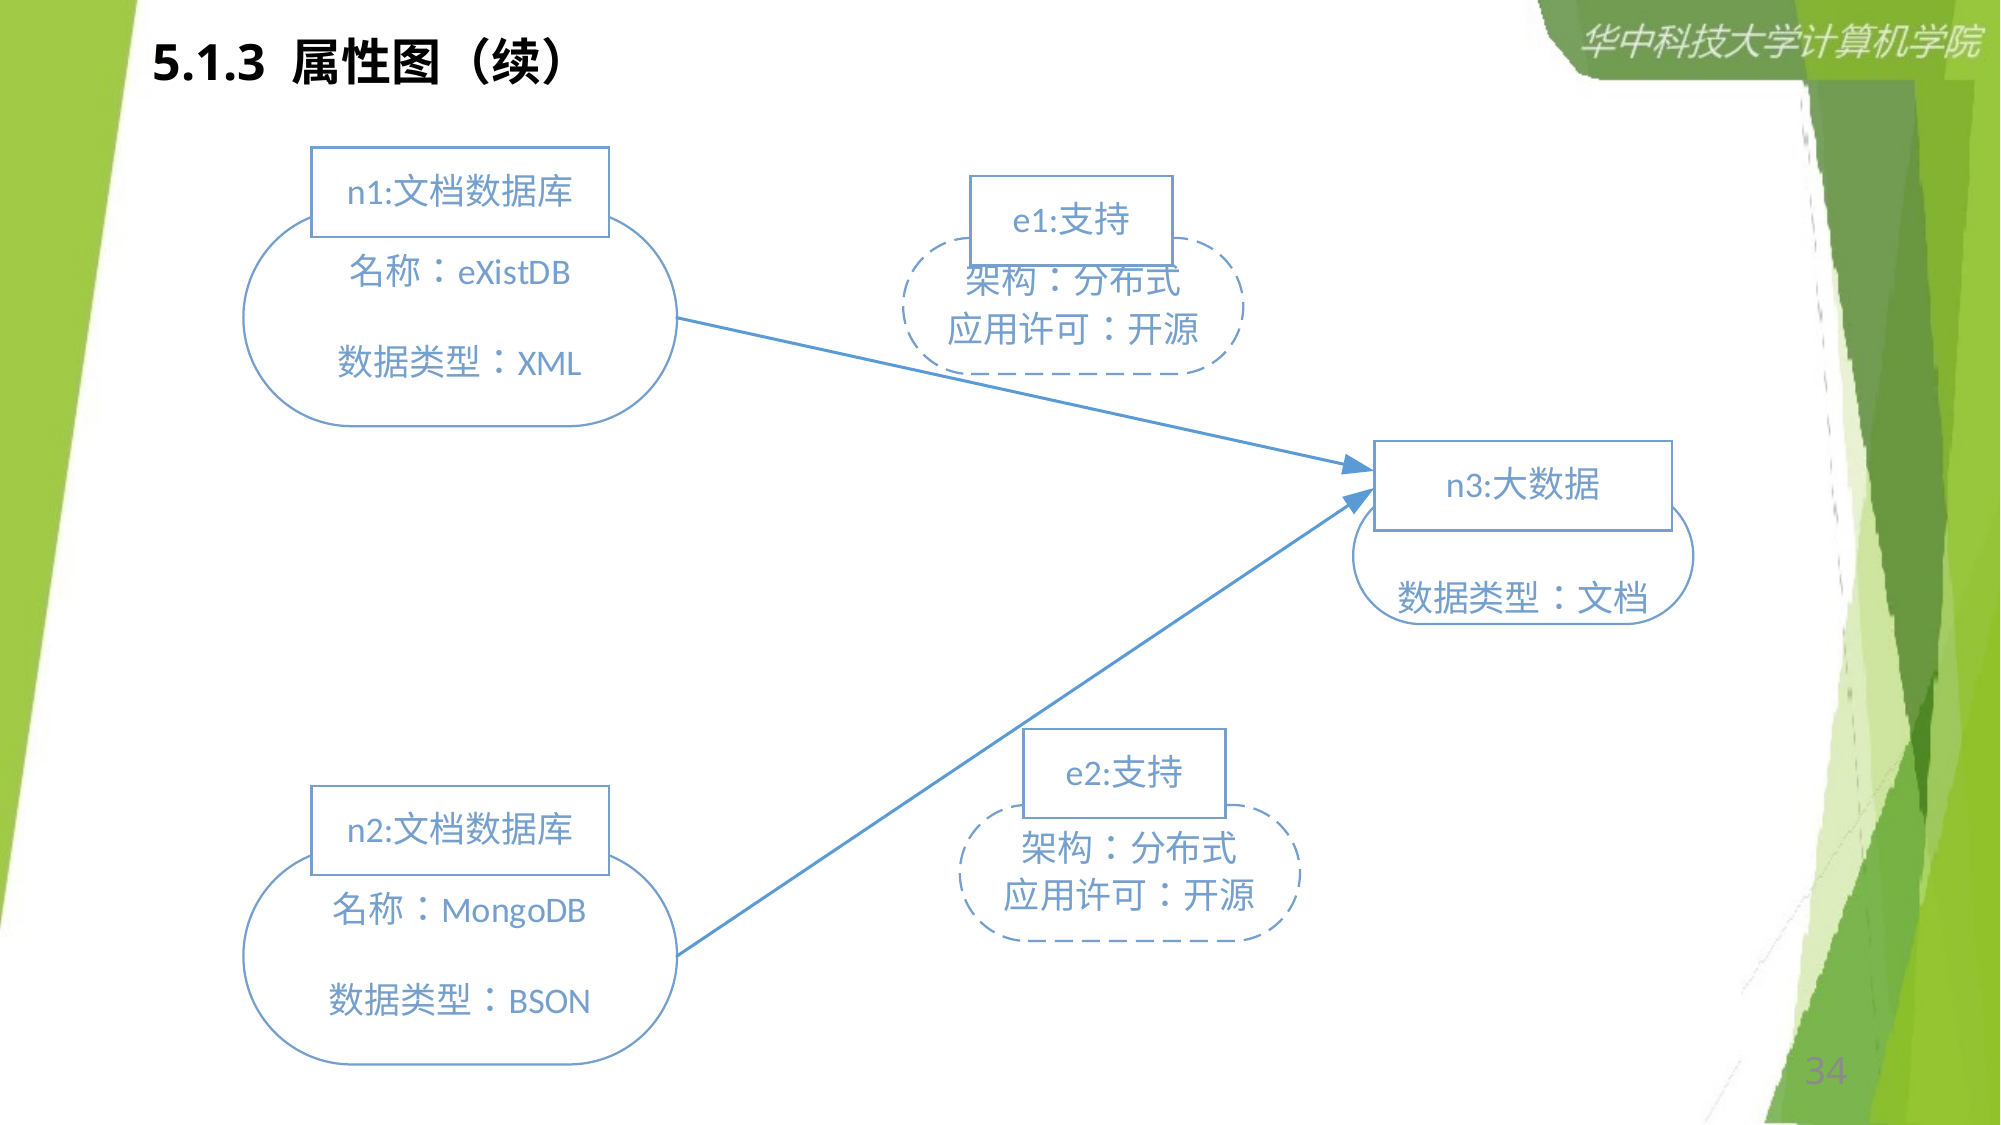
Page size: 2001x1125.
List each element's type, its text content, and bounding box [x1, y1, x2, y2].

title 5.1.3 属性图（续） [137, 0, 1863, 143]
picture [0, 0, 2001, 1125]
slide_number 34 [1412, 1042, 1863, 1103]
